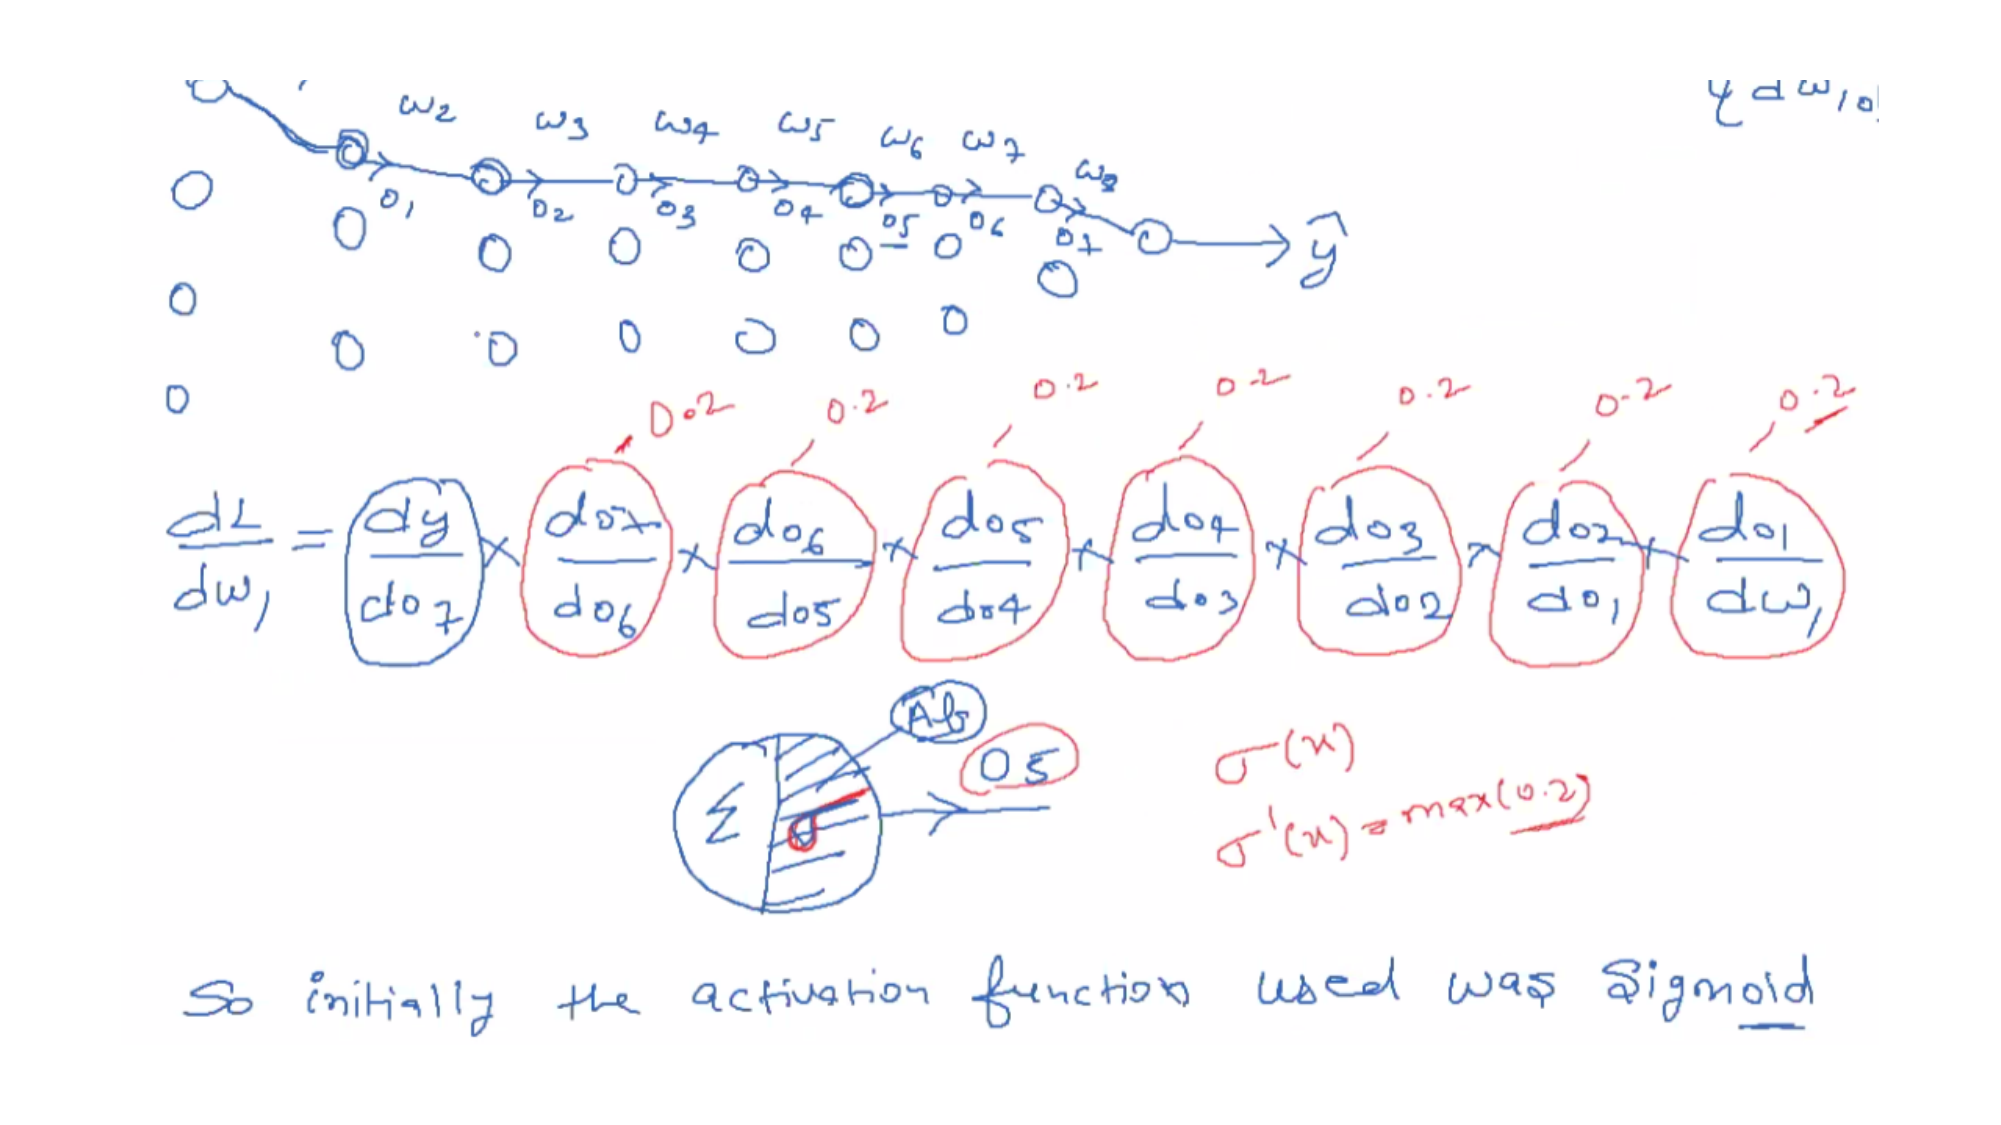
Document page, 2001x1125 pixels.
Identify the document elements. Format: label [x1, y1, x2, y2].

picture [121, 80, 1879, 1045]
